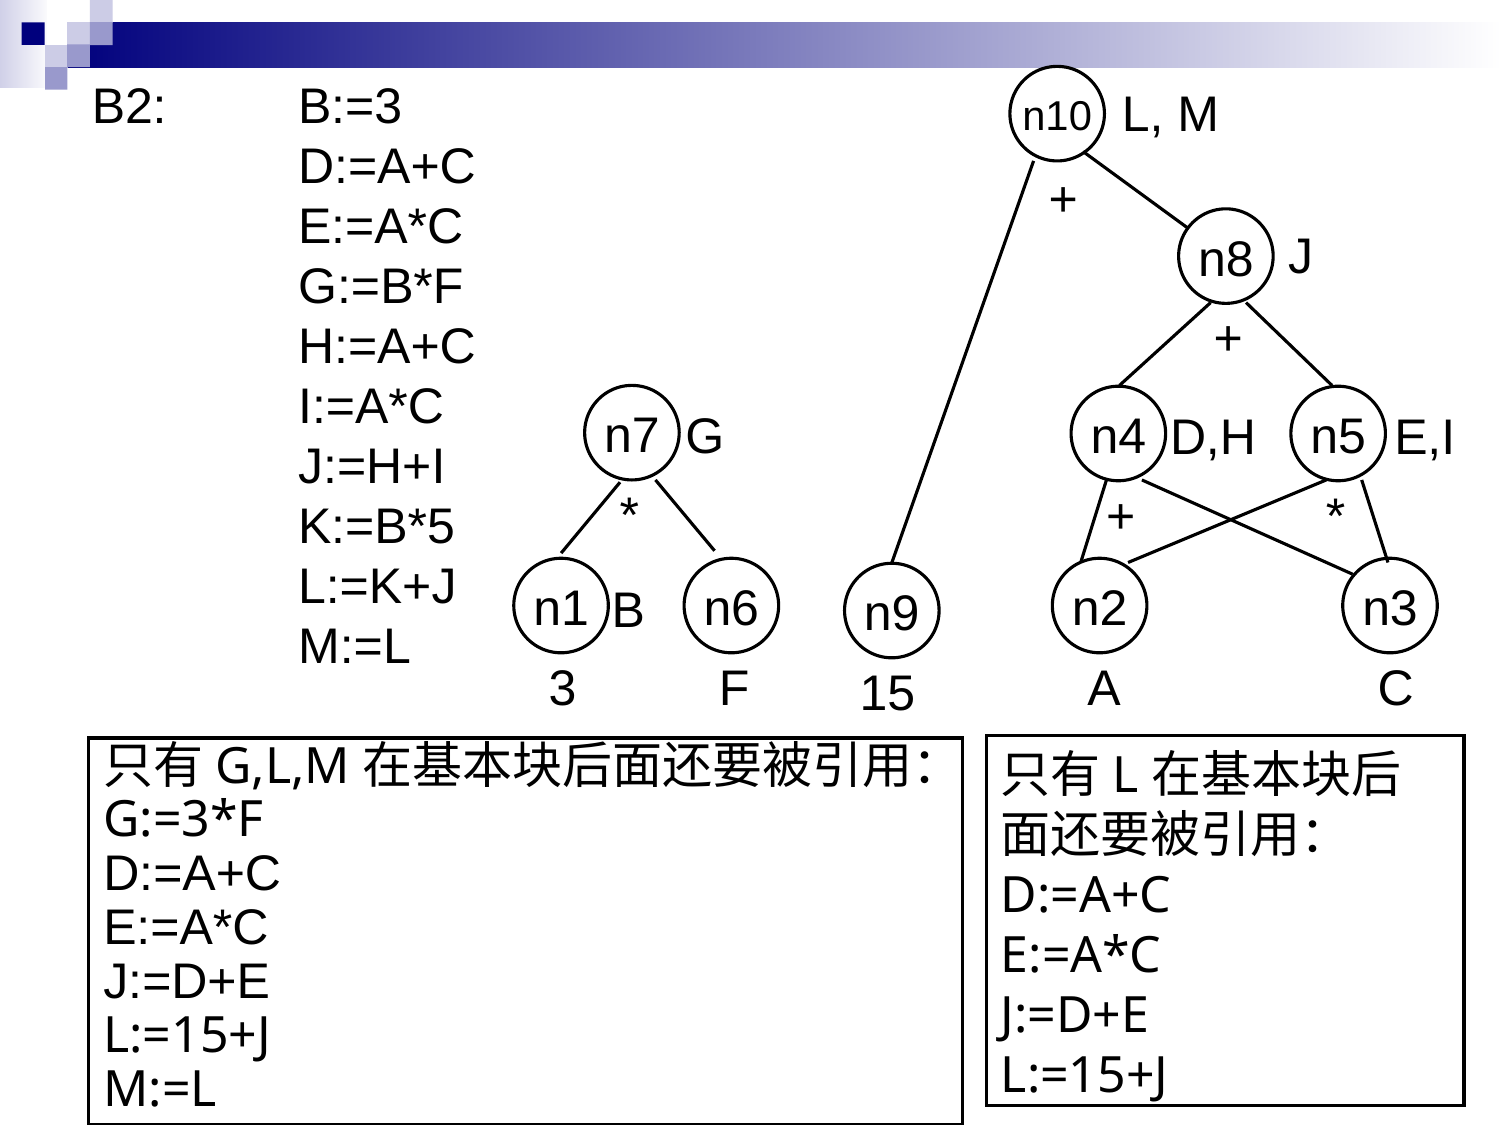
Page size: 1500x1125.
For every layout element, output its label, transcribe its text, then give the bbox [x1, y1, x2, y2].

list B2: B:=3 D:=A+C E:=A*C G:=B*F H:=A+C I:=A*C J:=H+I K:=B*5 L:=K+J M:=L [76, 66, 511, 693]
text_box 只有G,L,M在基本块后面还要被引用： G:=3*F D:=A+C E:=A*C J:=D+E L:=15+J M:=L [88, 738, 963, 1125]
text_box 只有L在基本块后面还要被引用： D:=A+C E:=A*C J:=D+E L:=15+J [986, 736, 1464, 1106]
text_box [513, 66, 1471, 729]
